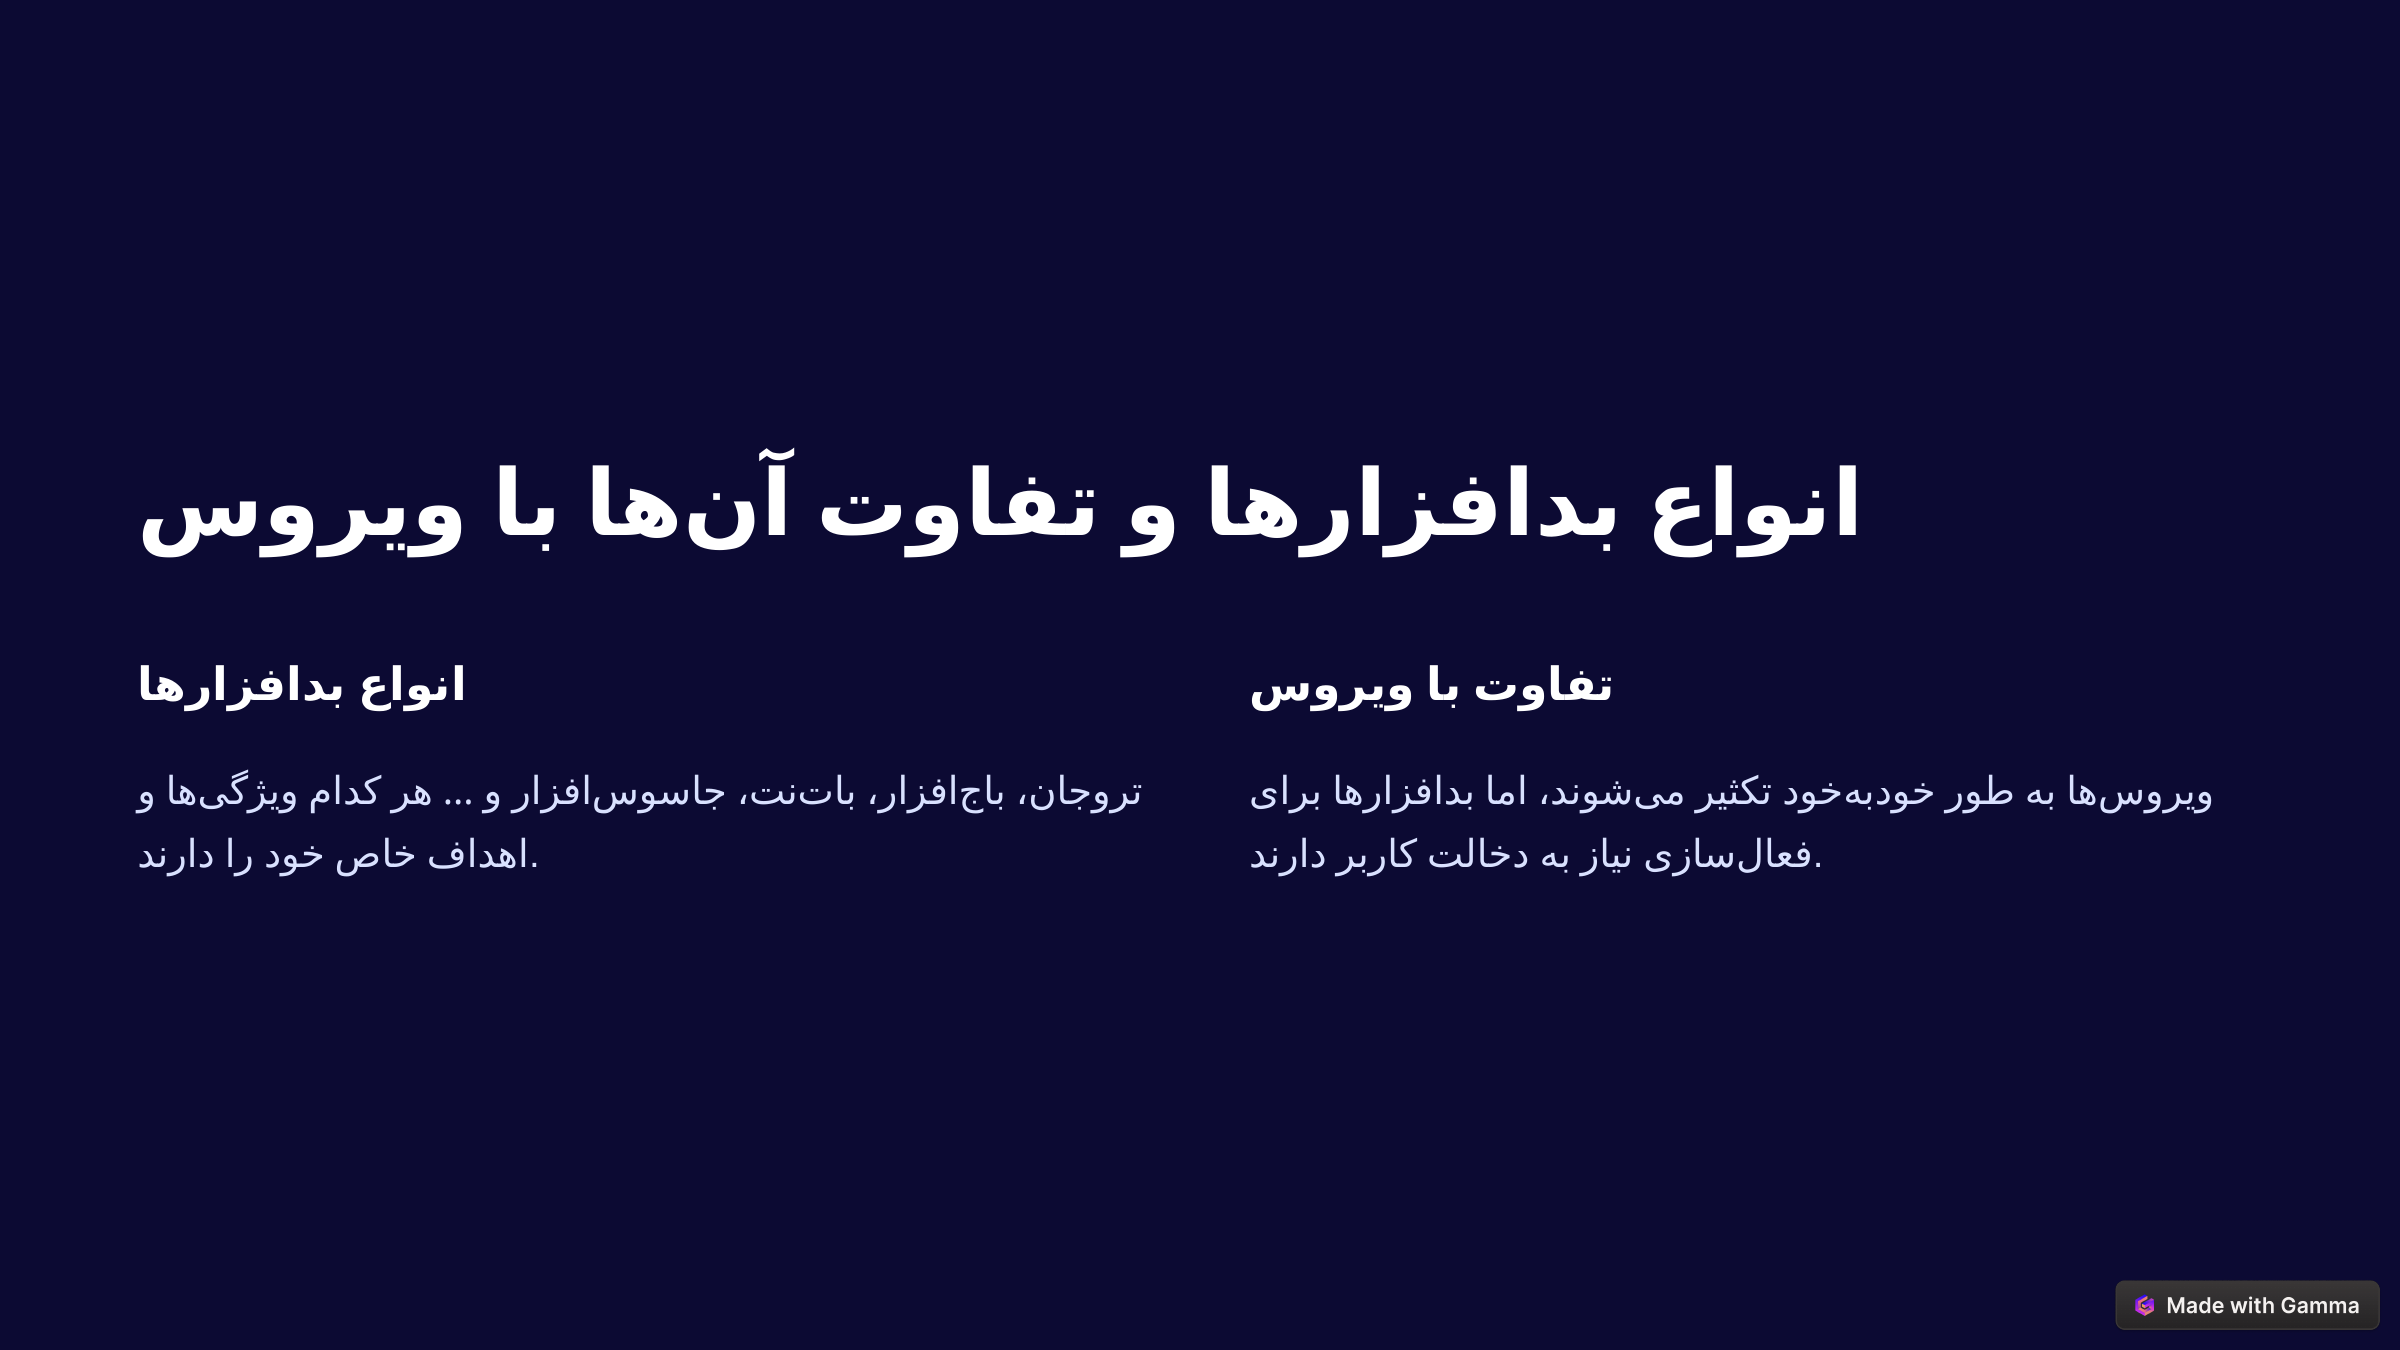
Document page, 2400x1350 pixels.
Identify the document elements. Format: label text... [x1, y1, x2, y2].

text_box انواع بدافزارها [137, 652, 600, 711]
text_box تفاوت با ویروس [1249, 652, 1712, 711]
text_box ویروس‌ها به طور خود‌به‌خود تکثیر می‌شوند، اما بدافزارها برای فعال‌سازی نیاز به دخالت کاربر دارند. [1249, 749, 2264, 876]
picture [2106, 1271, 2389, 1339]
text_box انواع بدافزارها و تفاوت آن‌ها با ویروس [137, 439, 1484, 555]
text_box تروجان، باج‌افزار، بات‌نت، جاسوس‌افزار و ... هر کدام ویژگی‌ها و اهداف خاص خود را دارند. [137, 749, 1152, 876]
